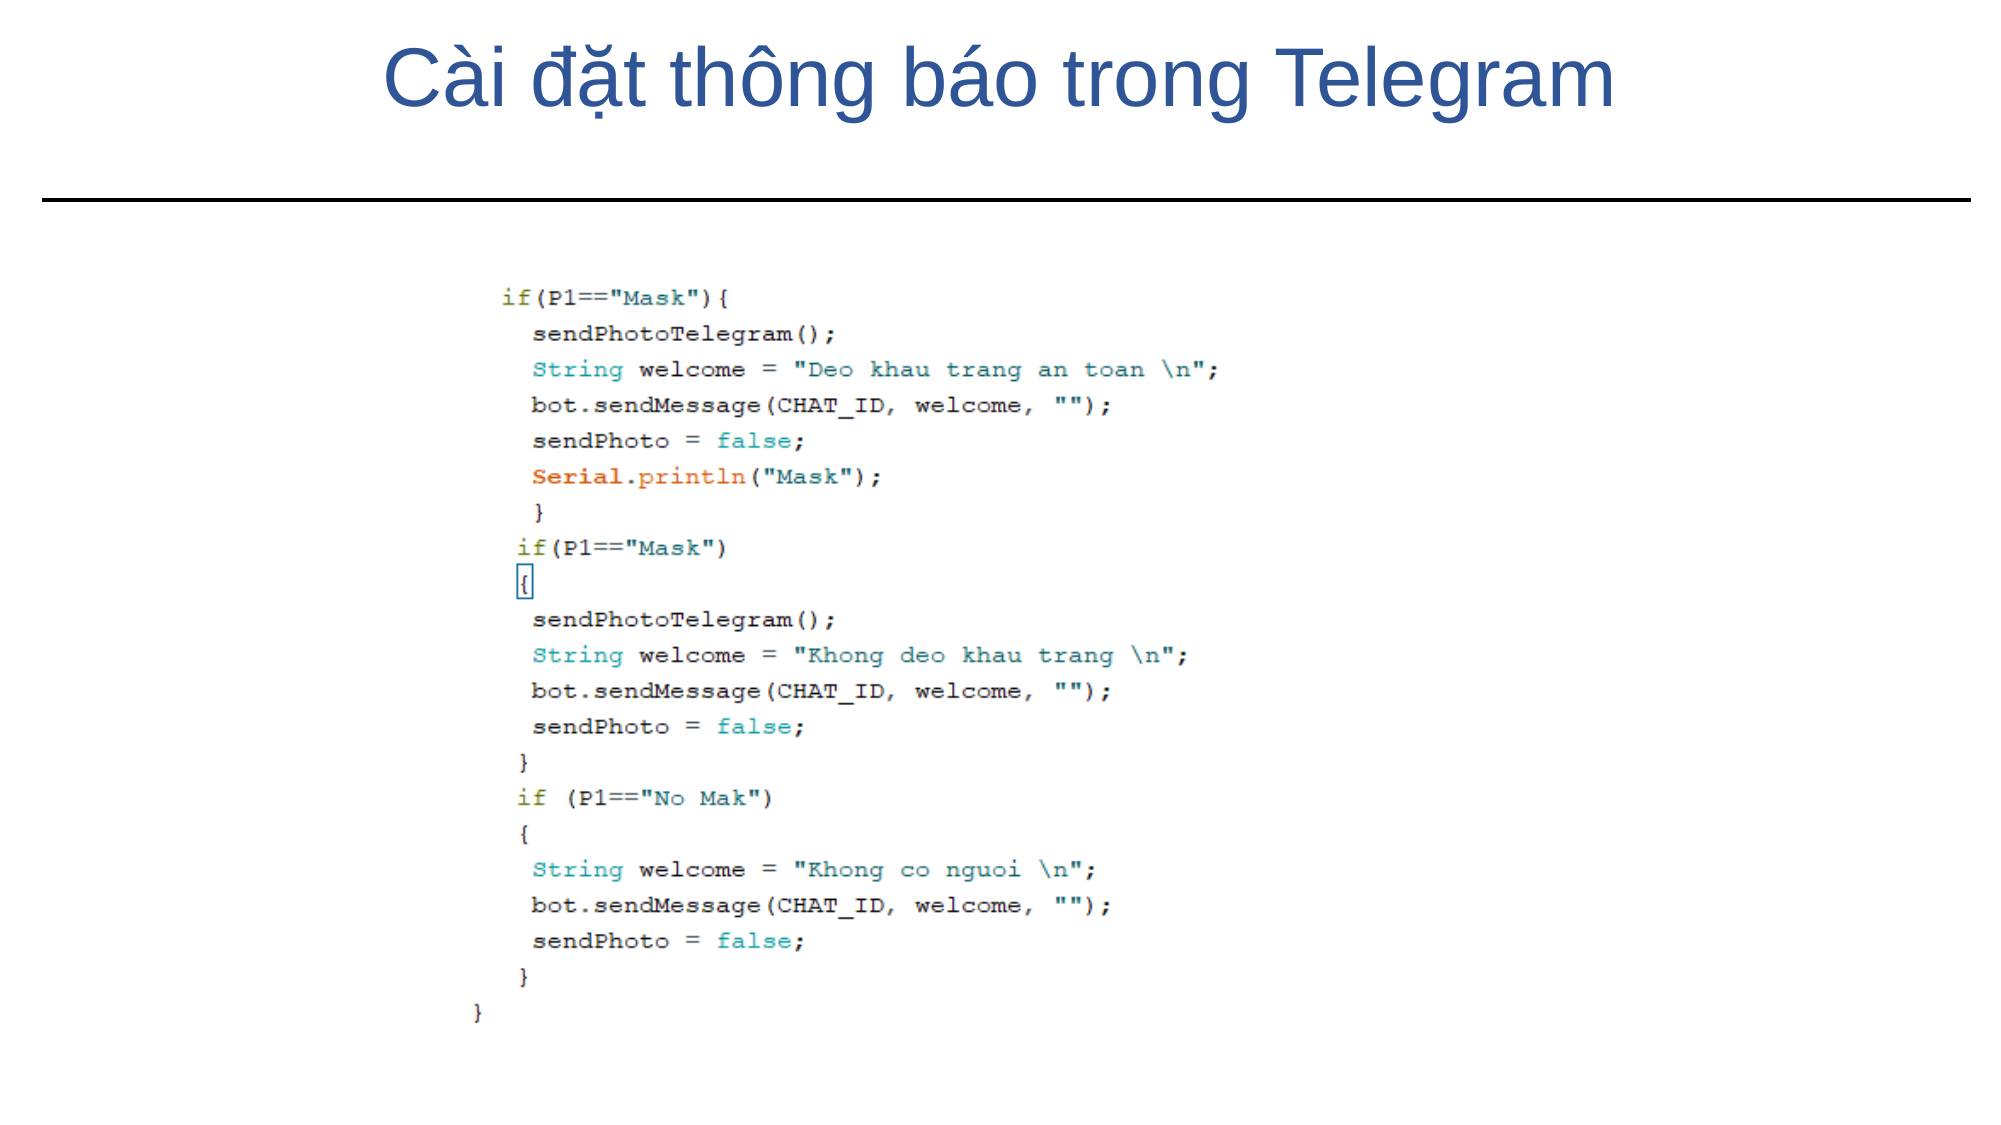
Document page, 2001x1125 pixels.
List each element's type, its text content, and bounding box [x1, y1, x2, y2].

picture [464, 278, 1312, 1052]
title Cài đặt thông báo trong Telegram [249, 10, 1750, 148]
